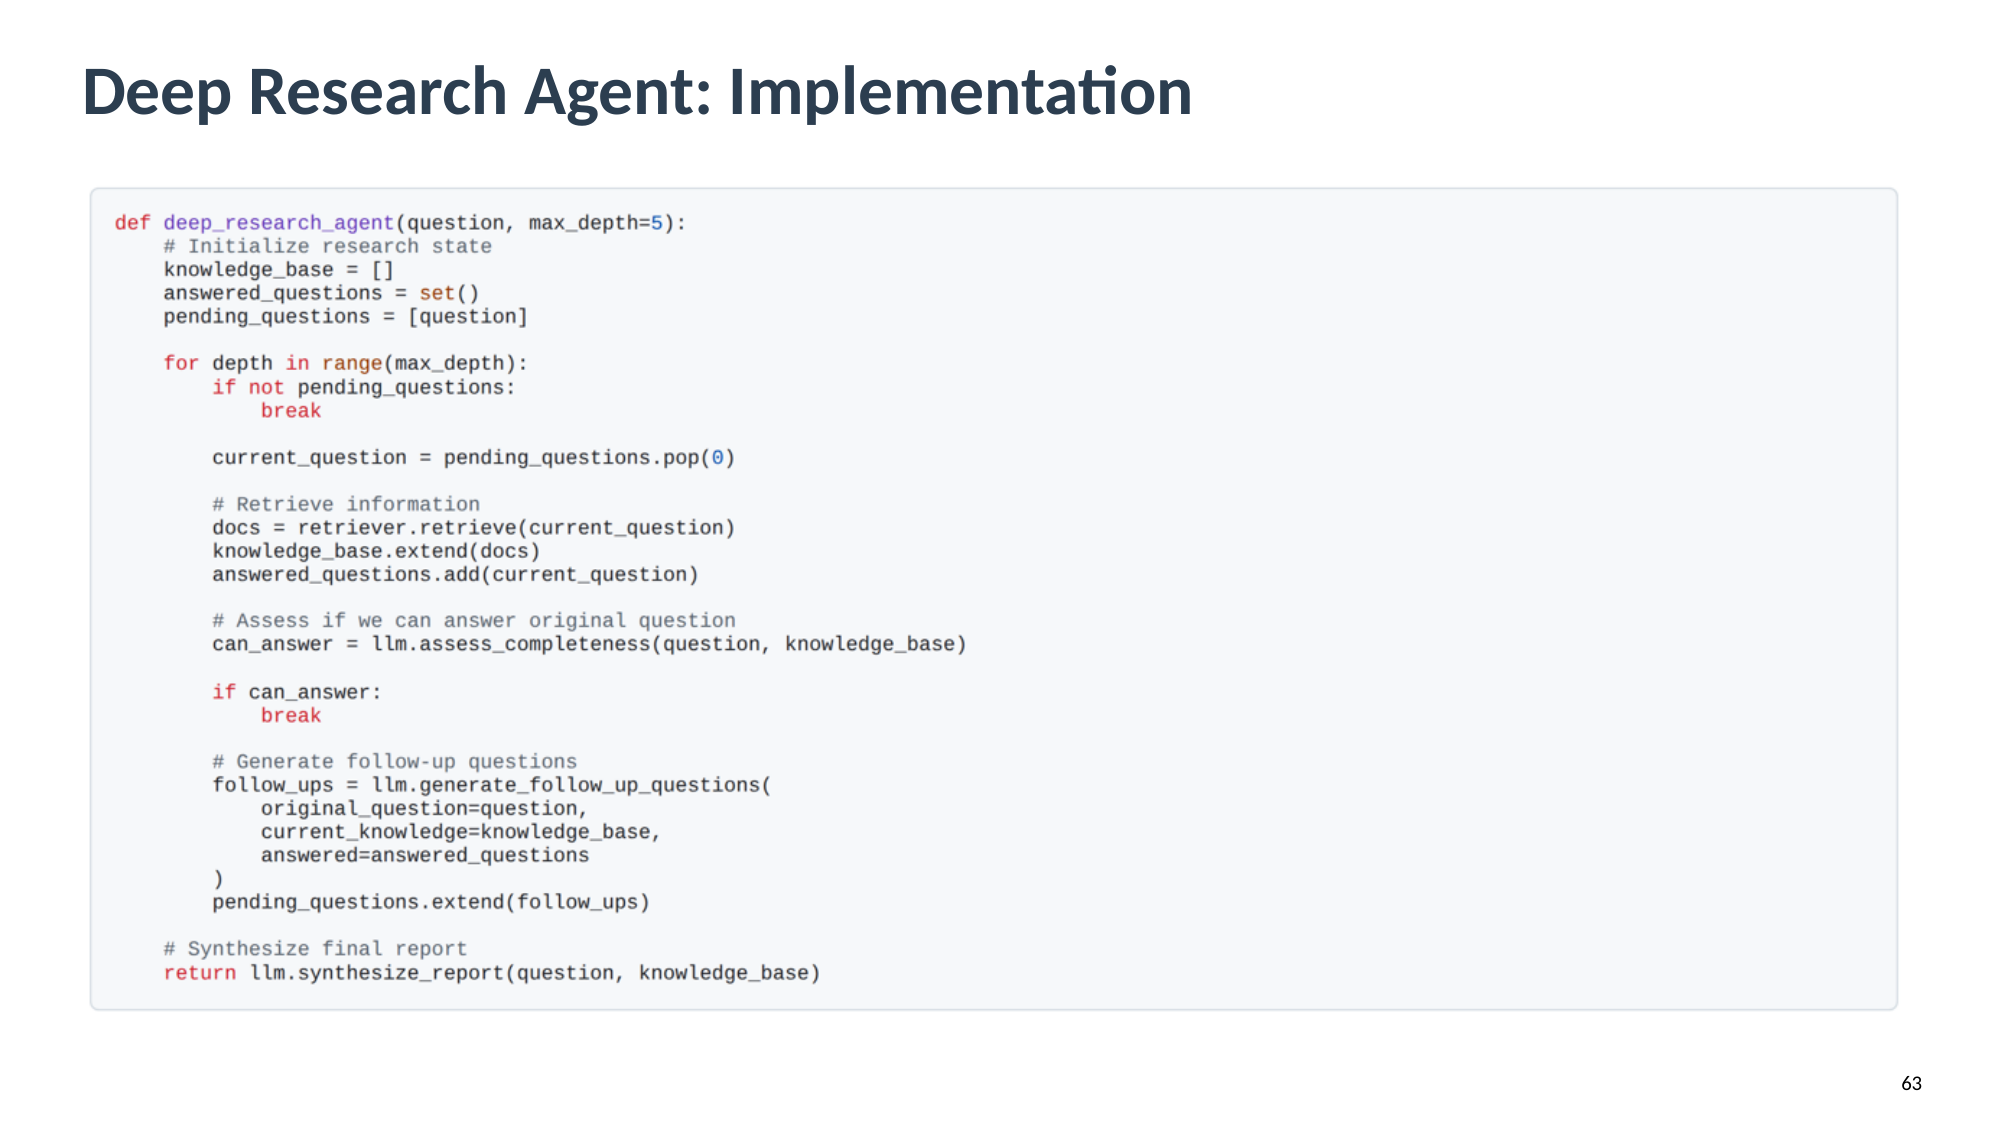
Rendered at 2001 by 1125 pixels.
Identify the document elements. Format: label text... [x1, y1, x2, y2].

text_box 63 [1886, 1062, 1937, 1103]
text_box Deep Research Agent: Implementation [67, 37, 1210, 136]
picture [87, 182, 1913, 1025]
